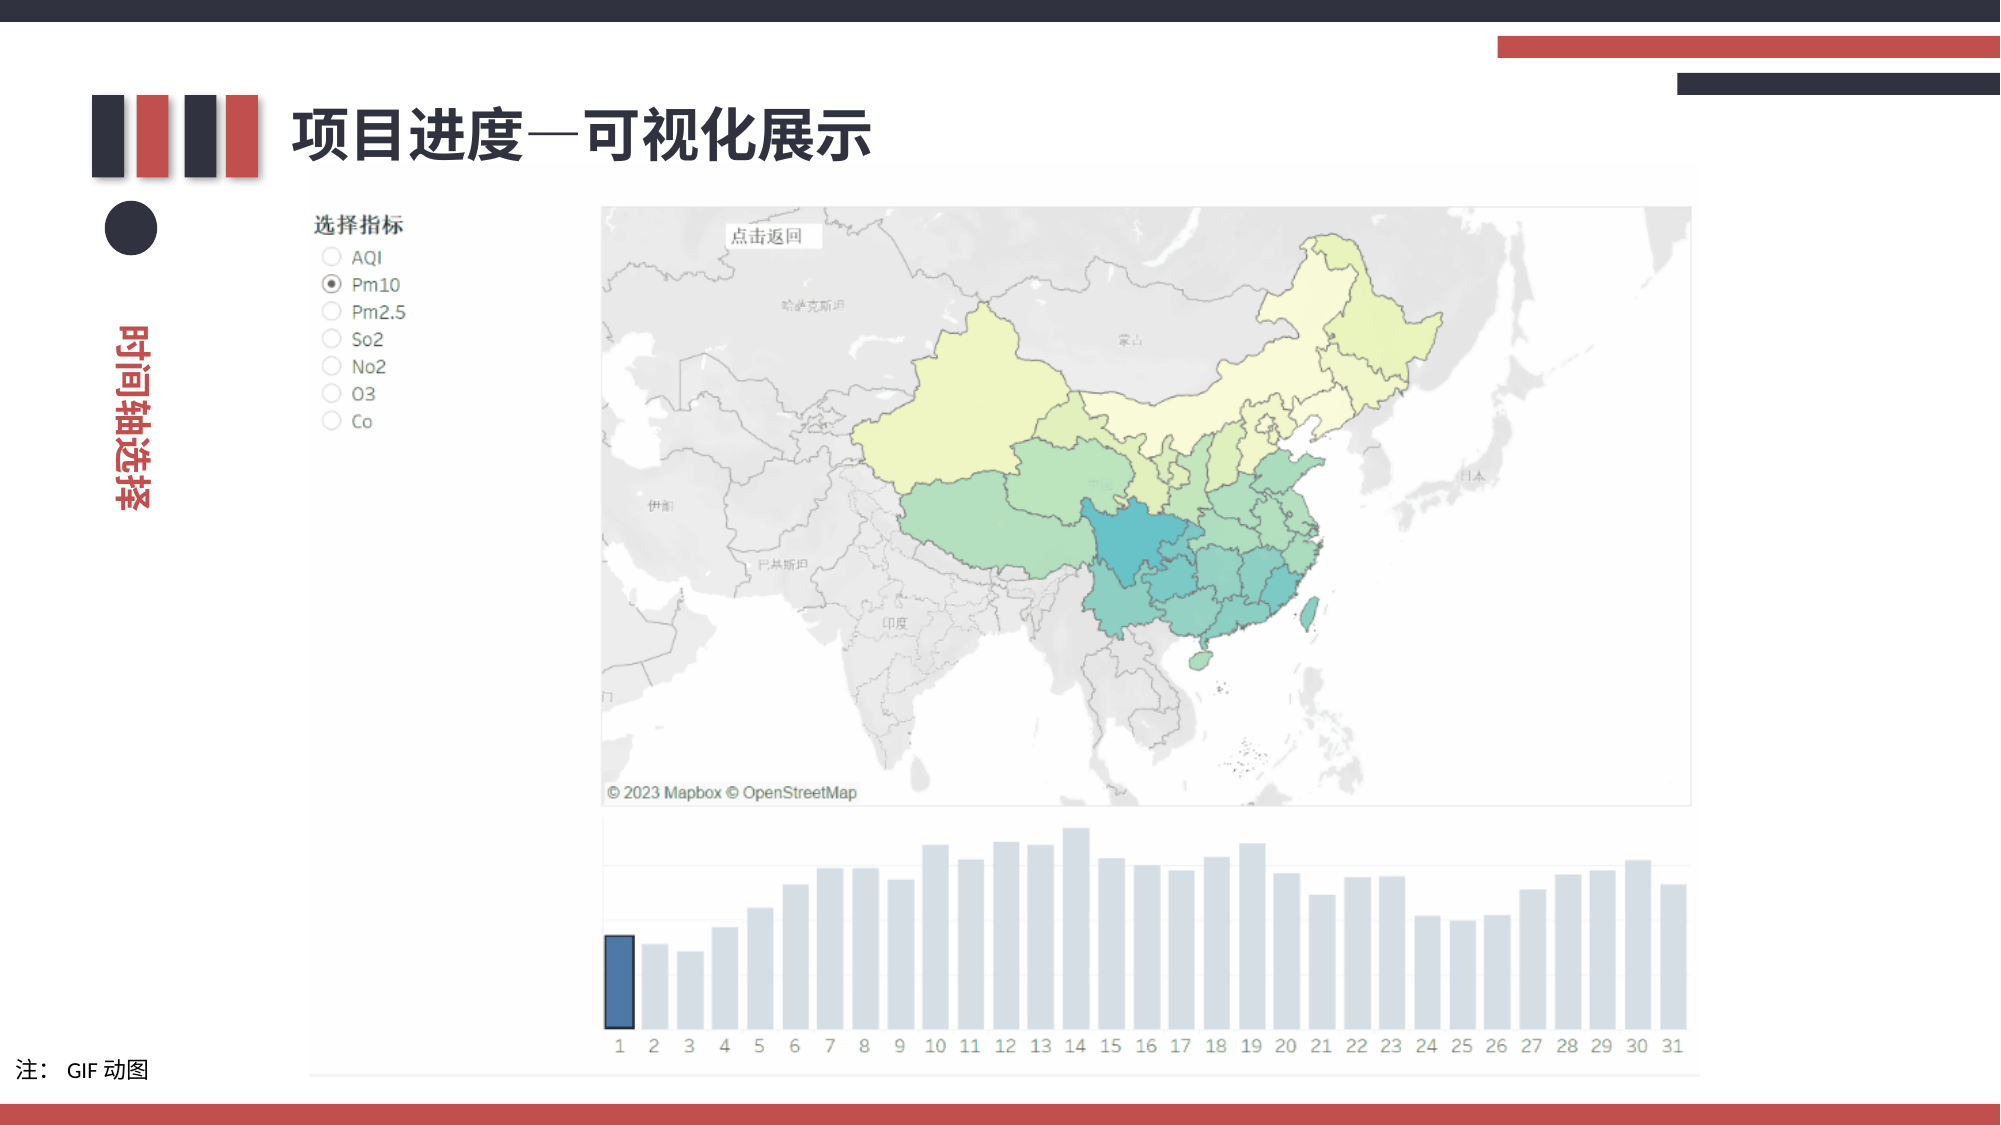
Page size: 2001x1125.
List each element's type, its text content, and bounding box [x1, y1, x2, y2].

picture [309, 163, 1700, 1077]
text_box 注：GIF动图 [0, 1048, 969, 1091]
text_box 时间轴选择 [88, 278, 174, 558]
text_box [0, 1103, 2000, 1125]
text_box [0, 0, 2000, 23]
text_box [1496, 35, 2000, 59]
text_box [103, 199, 159, 257]
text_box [92, 95, 258, 178]
text_box [1676, 72, 2000, 96]
text_box 项目进度—可视化展示 [276, 90, 907, 176]
